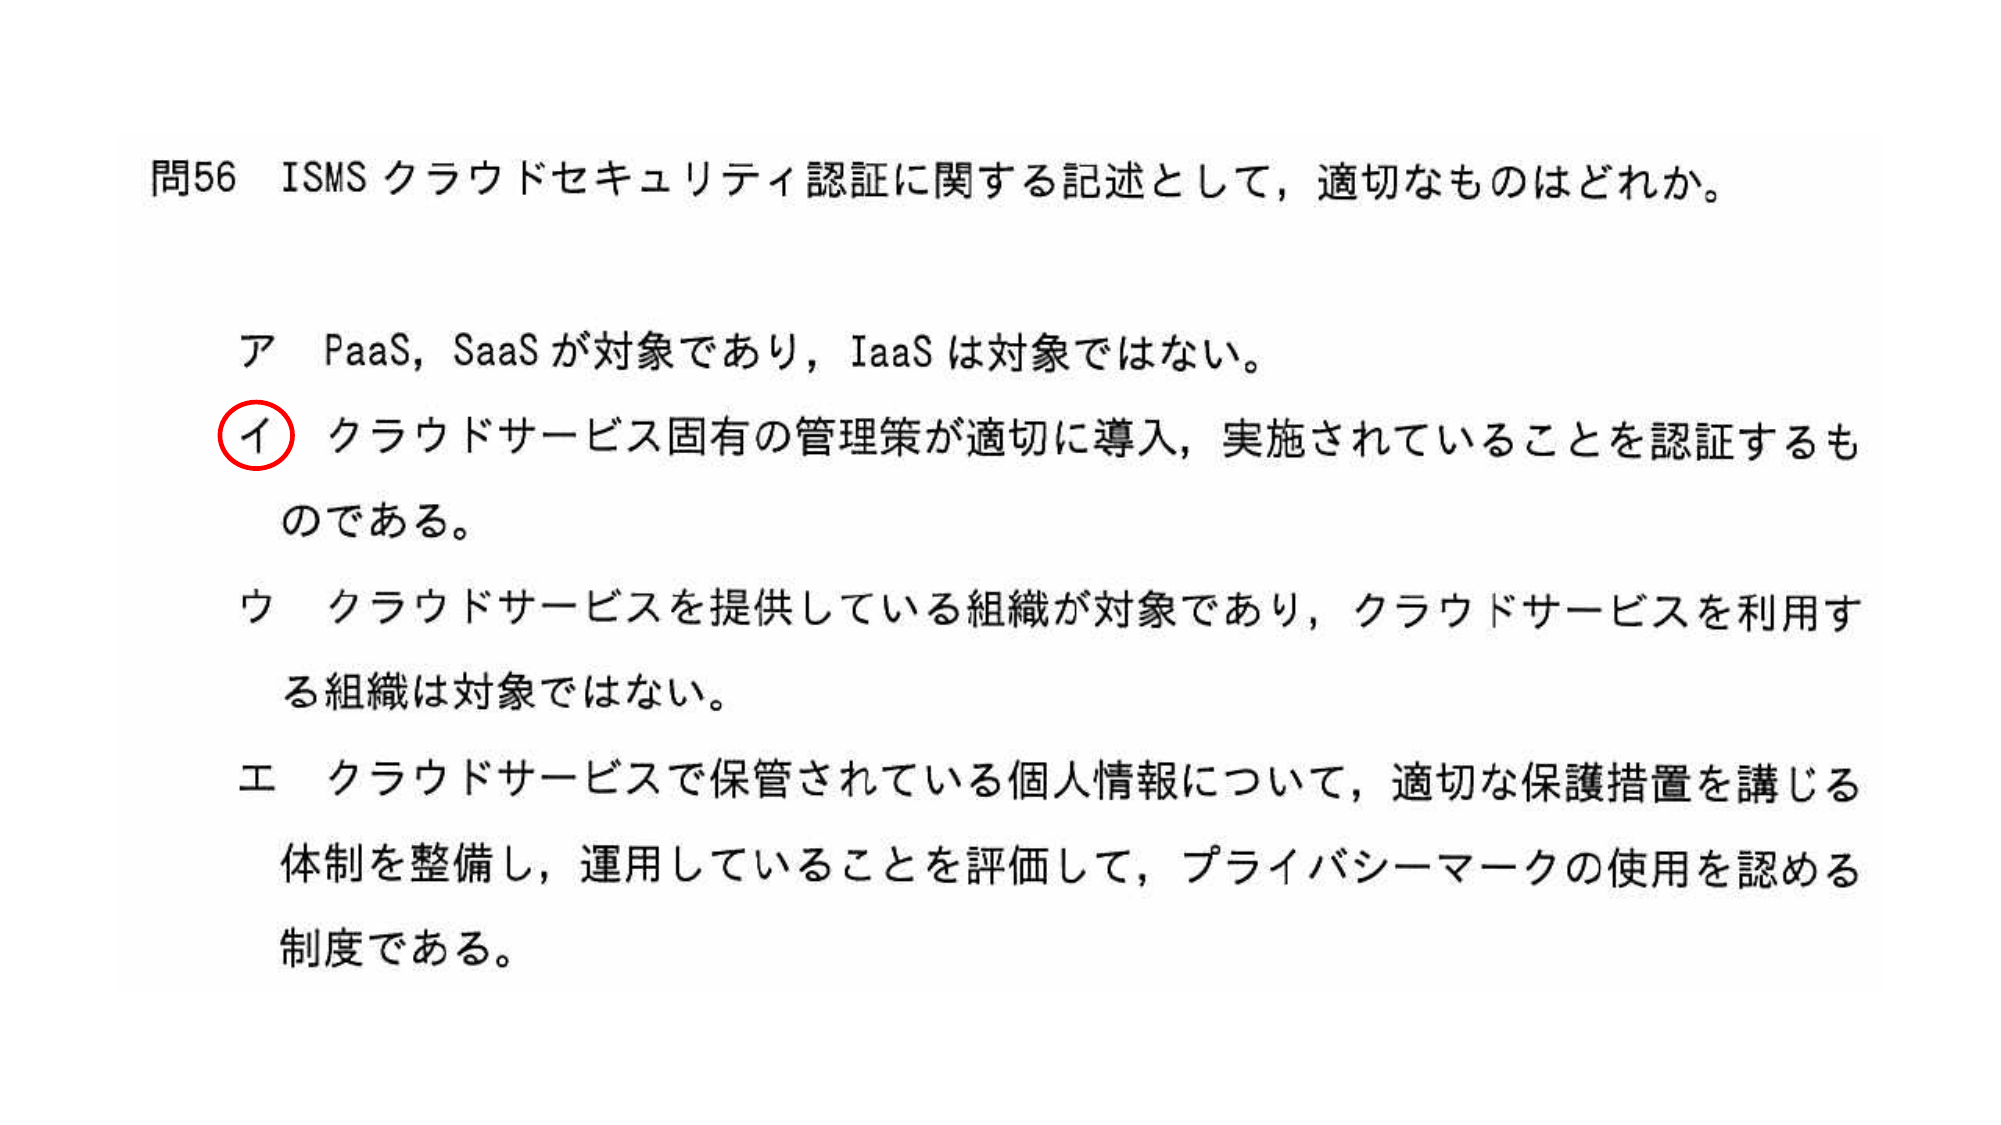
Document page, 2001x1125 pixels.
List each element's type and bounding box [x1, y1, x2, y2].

picture [118, 134, 1882, 991]
